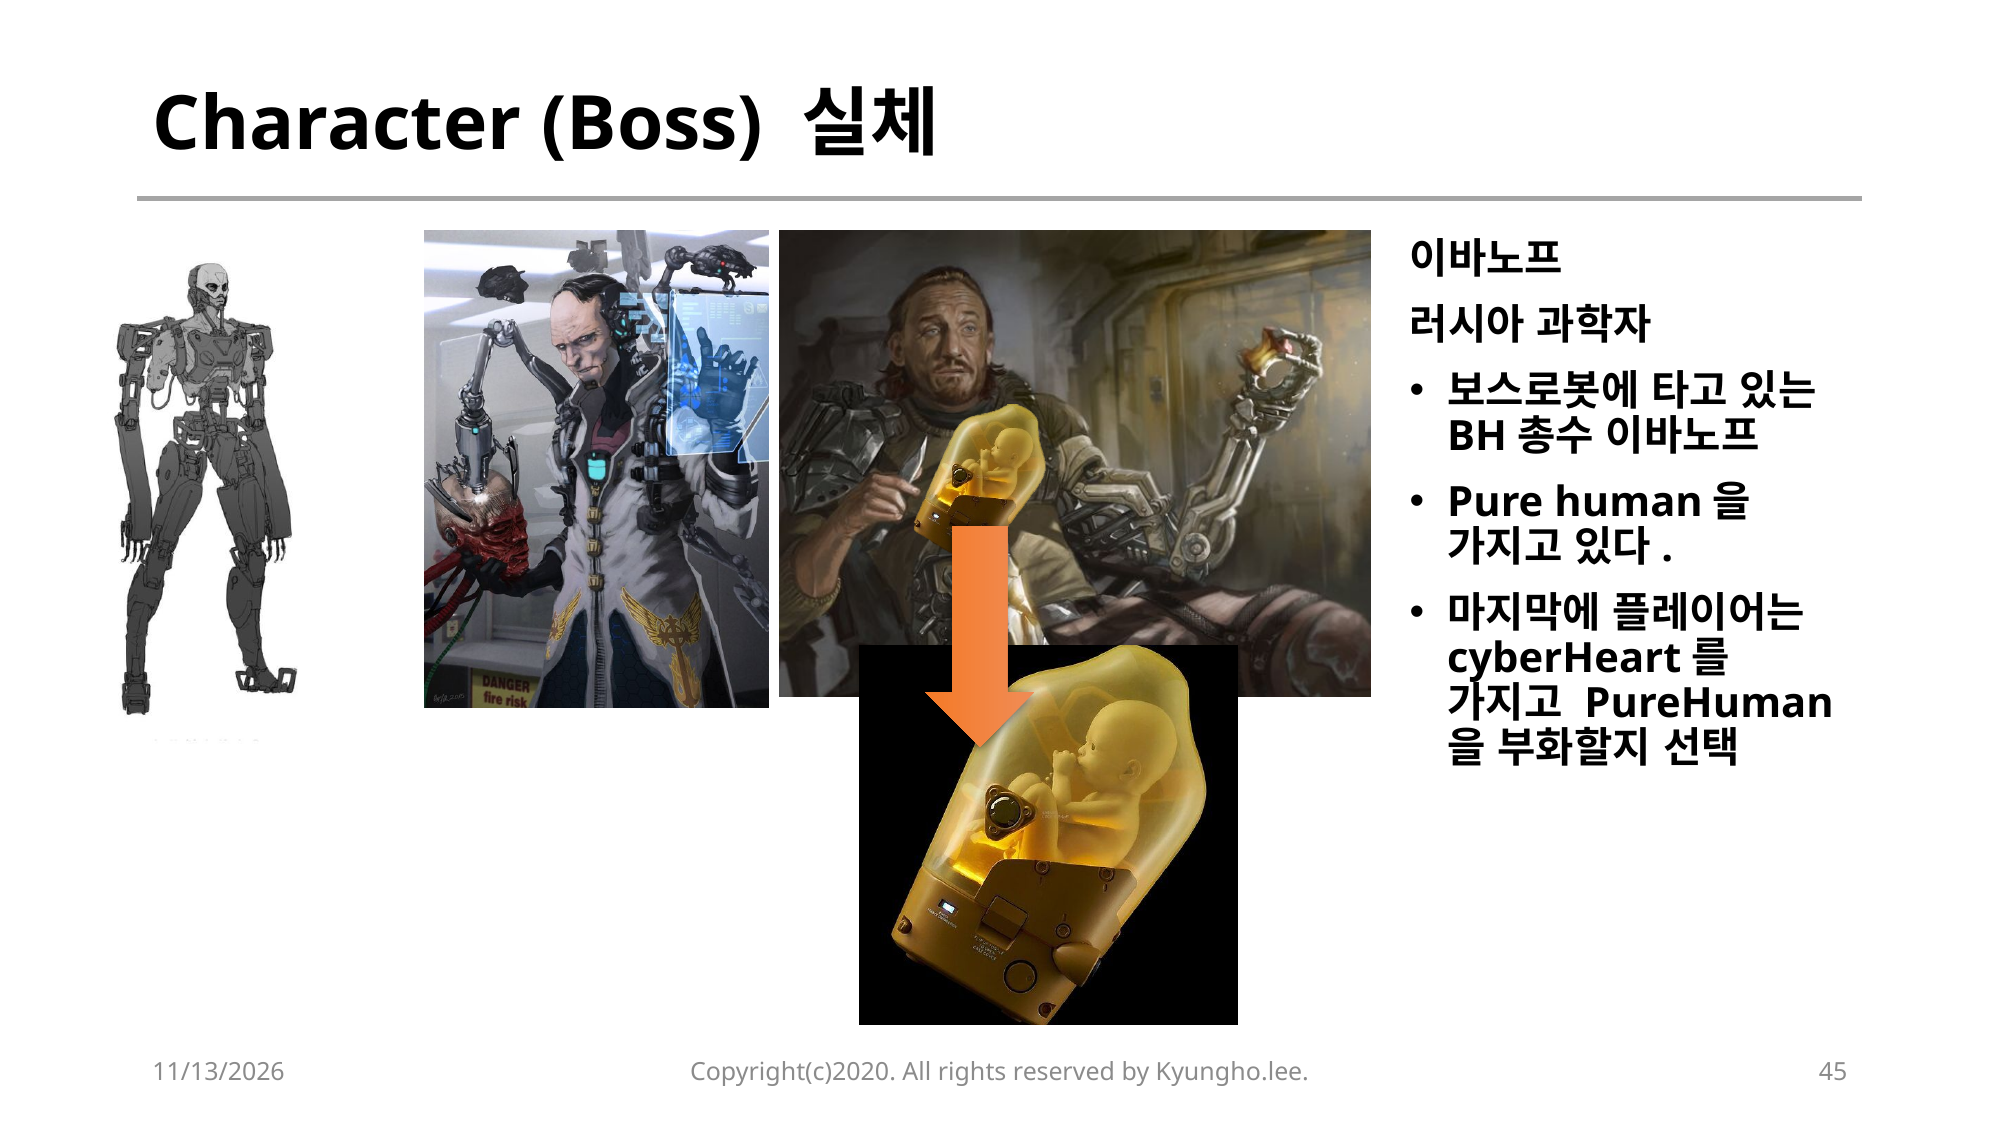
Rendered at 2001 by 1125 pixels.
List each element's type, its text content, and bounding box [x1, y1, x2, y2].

picture [424, 230, 769, 708]
picture [779, 230, 1371, 1025]
picture [39, 221, 352, 749]
list 이바노프 러시아 과학자 보스로봇에 타고 있는 BH총수 이바노프 Pure human을 가지고 있다. 마지막에 플레이어는 cyberHeart를 가지고 PureHuman을 부화할지 선택 [1394, 230, 1863, 1014]
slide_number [137, 1042, 588, 1103]
title Character (Boss) 실체 [137, 59, 1863, 191]
footer Copyright(c)2020. All rights reserved by Kyungho.lee. [662, 1042, 1338, 1103]
slide_number 45 [1412, 1042, 1863, 1103]
